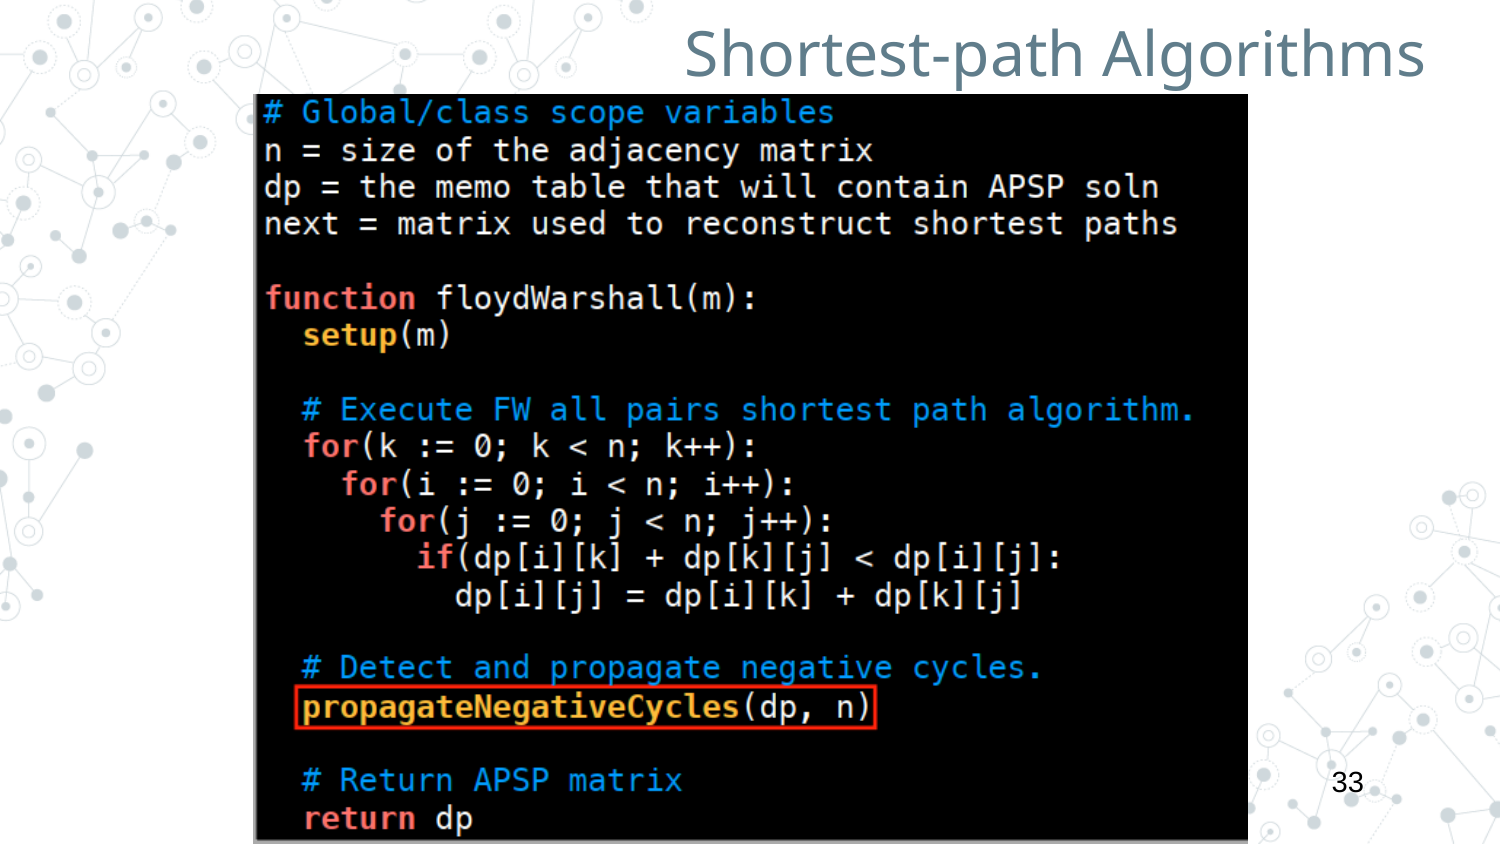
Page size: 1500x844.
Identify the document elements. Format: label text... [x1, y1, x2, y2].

subtitle Shortest-path Algorithms [663, 0, 1500, 54]
picture [0, 0, 1500, 844]
text_box [242, 145, 248, 207]
